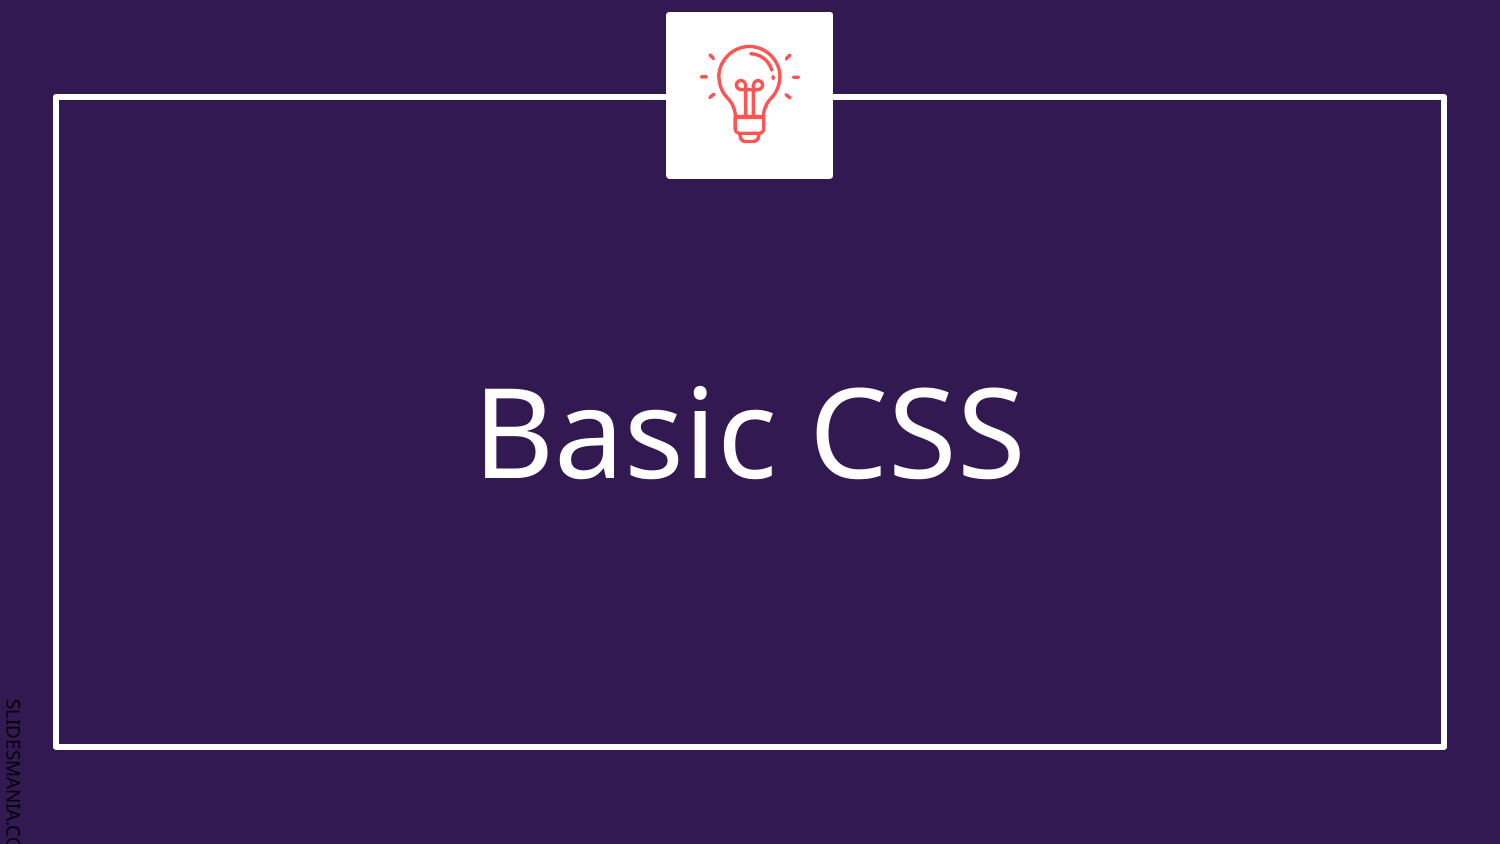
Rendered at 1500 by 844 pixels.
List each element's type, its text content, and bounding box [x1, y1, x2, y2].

title Basic CSS [67, 227, 1433, 658]
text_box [699, 44, 801, 144]
